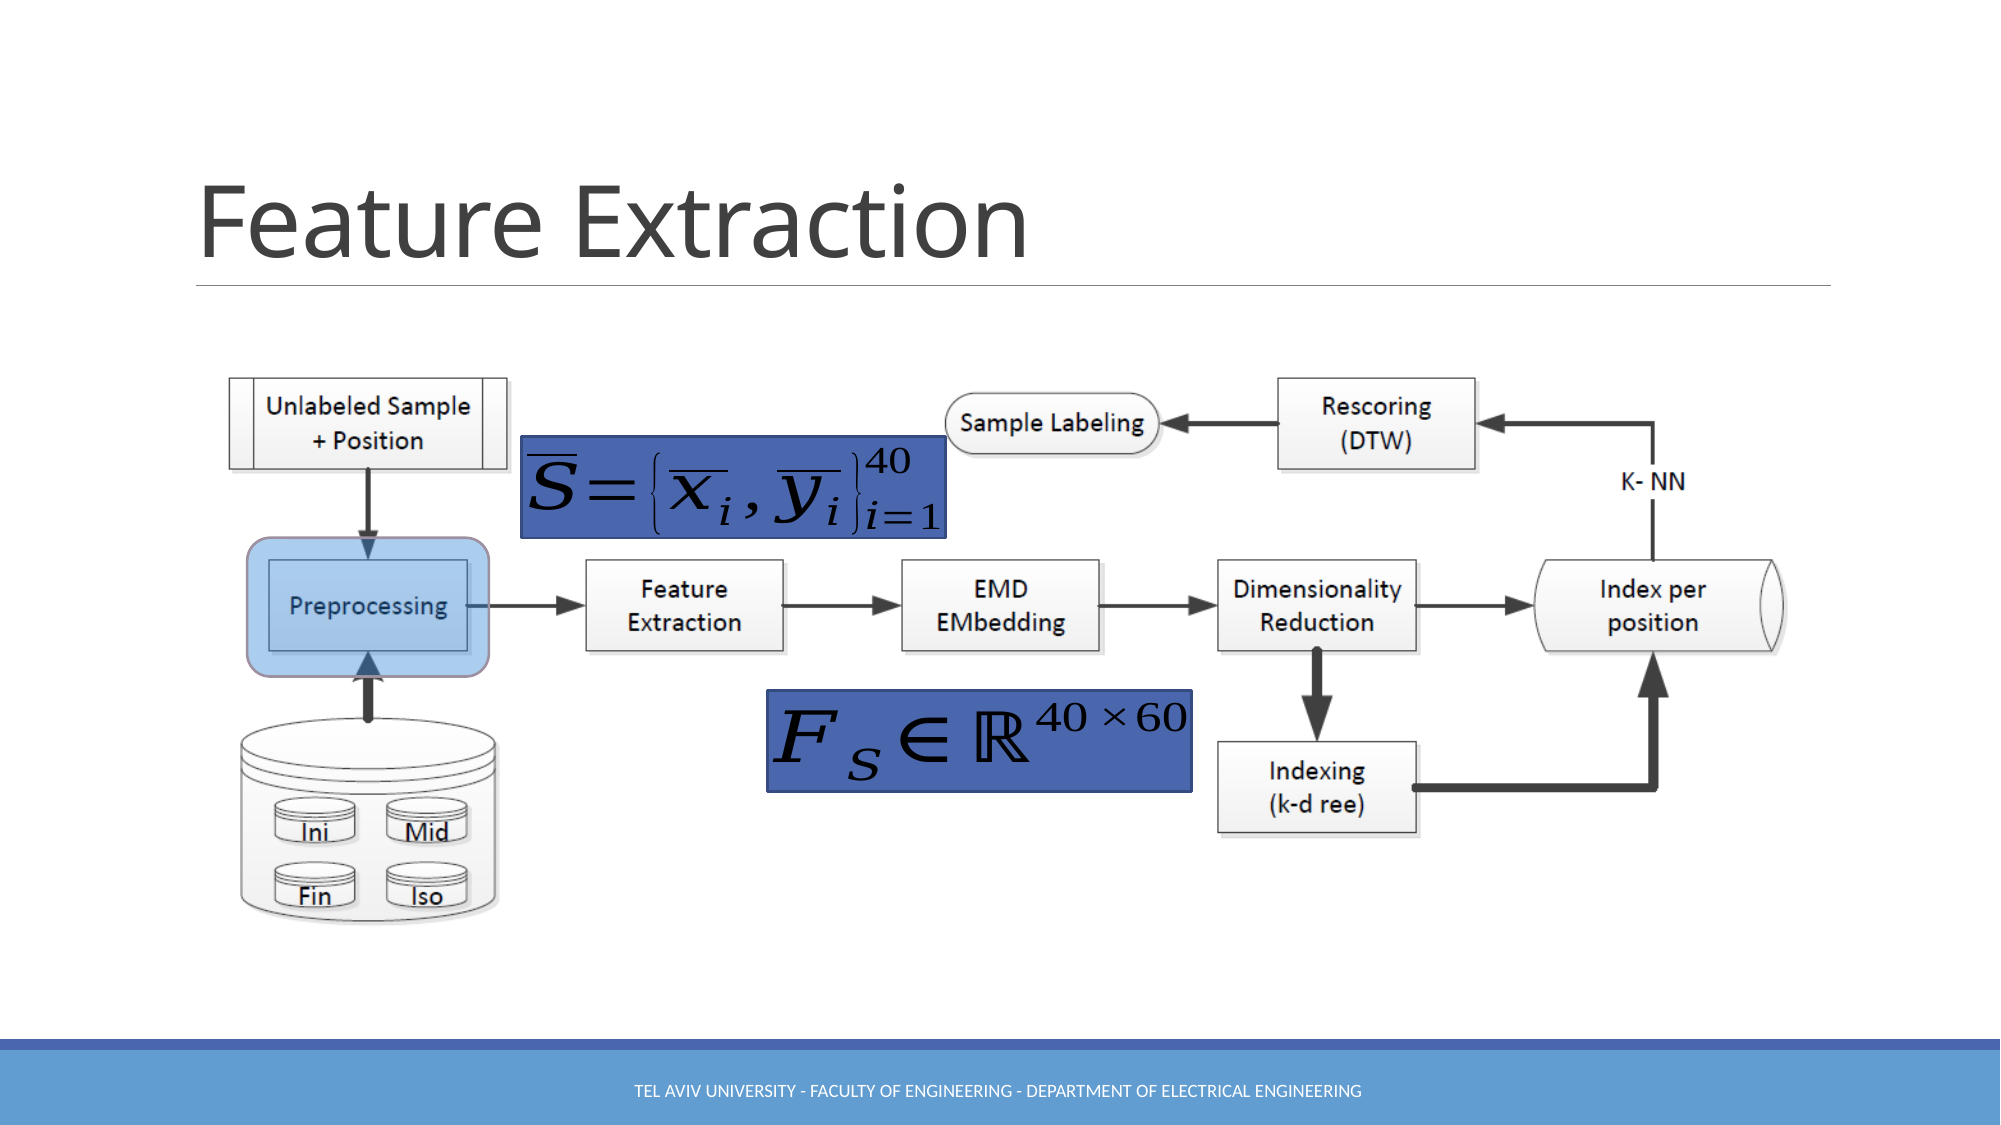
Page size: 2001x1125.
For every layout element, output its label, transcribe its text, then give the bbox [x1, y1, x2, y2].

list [179, 305, 1831, 960]
title Feature Extraction [180, 47, 1830, 285]
footer Tel Aviv University - Faculty of Engineering - Department of Electrical Engineering [604, 1059, 1396, 1120]
